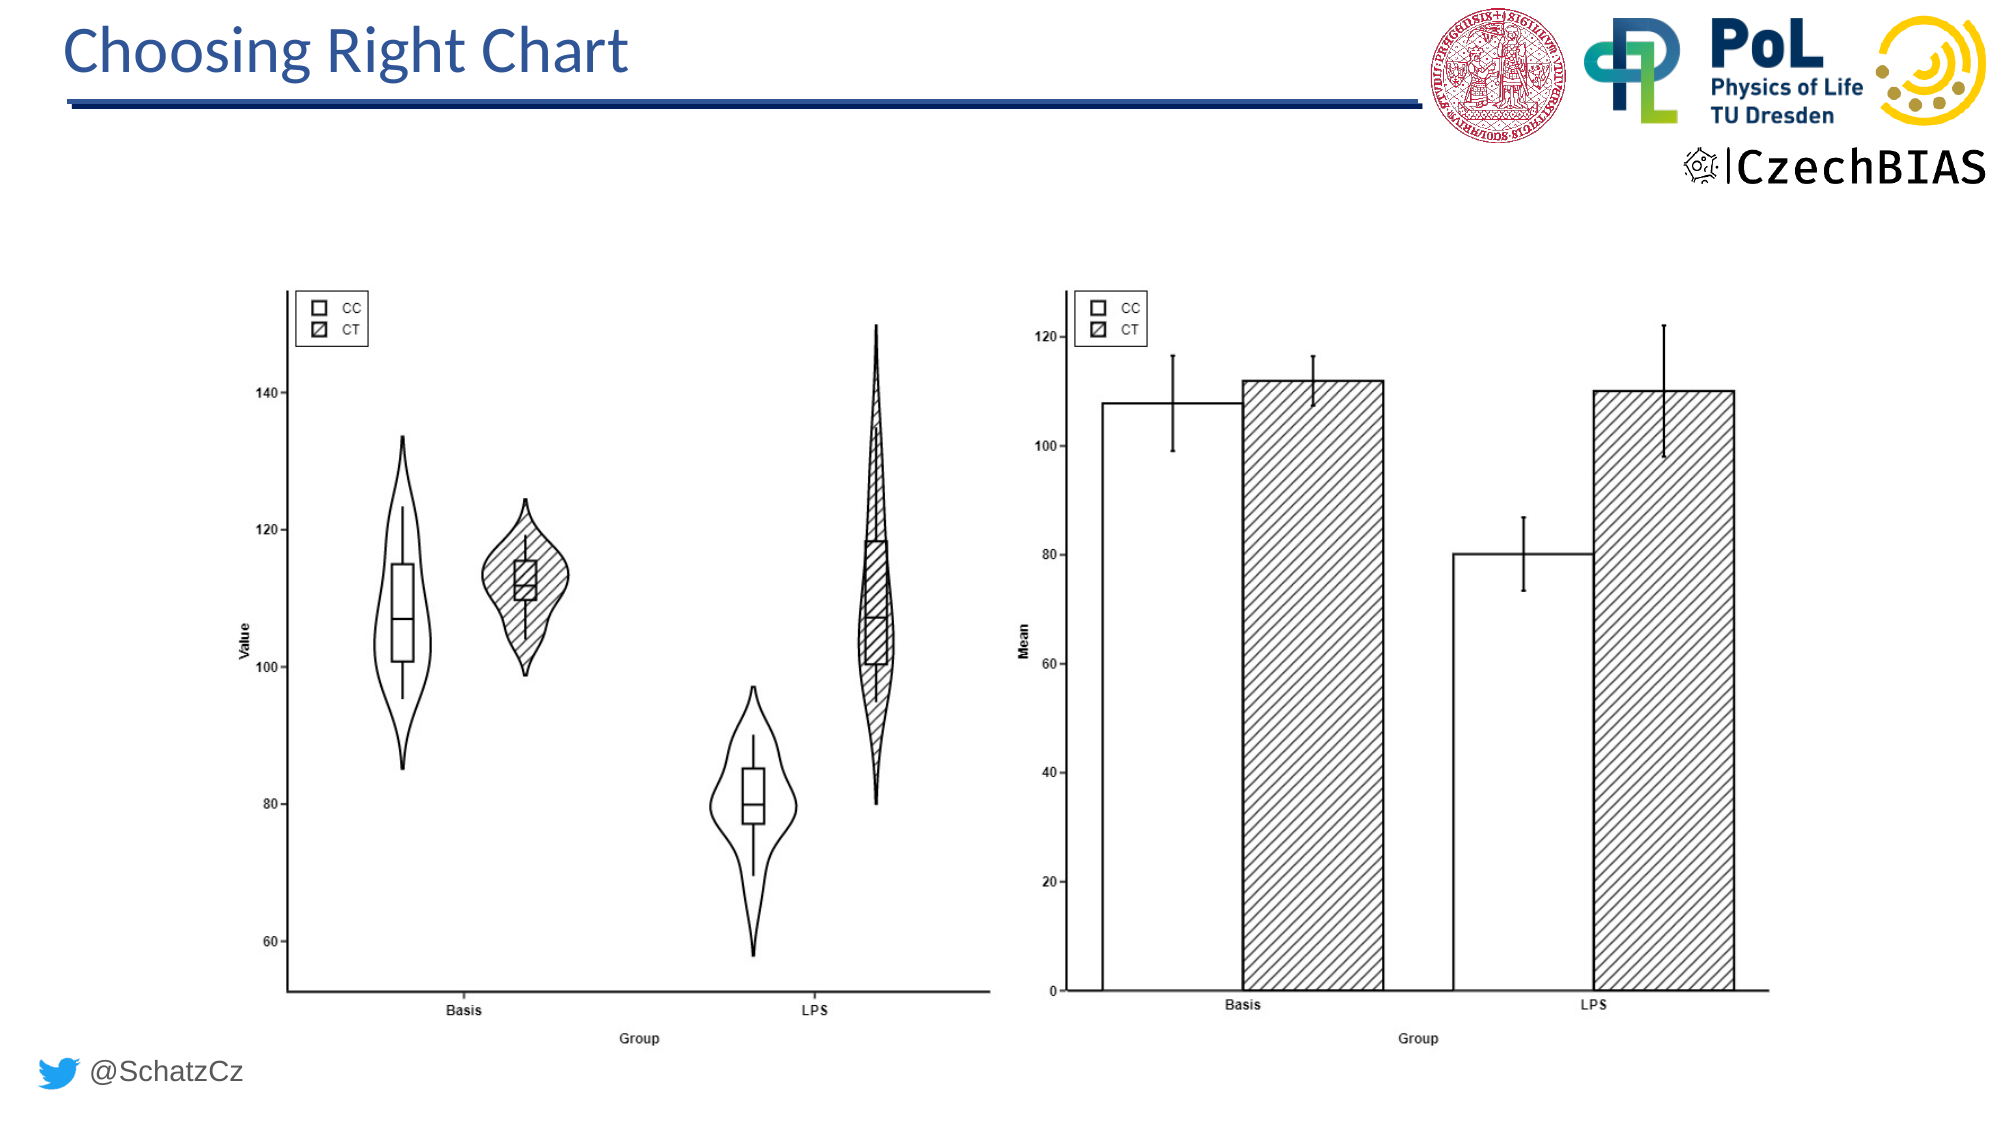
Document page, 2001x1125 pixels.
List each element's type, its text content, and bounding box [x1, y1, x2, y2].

picture [25, 1045, 93, 1101]
picture [1430, 8, 1575, 143]
picture [1584, 18, 1863, 124]
title Choosing Right Chart [48, 0, 1421, 102]
picture [220, 277, 1780, 1057]
picture [1682, 147, 1986, 184]
picture [1875, 15, 1986, 136]
